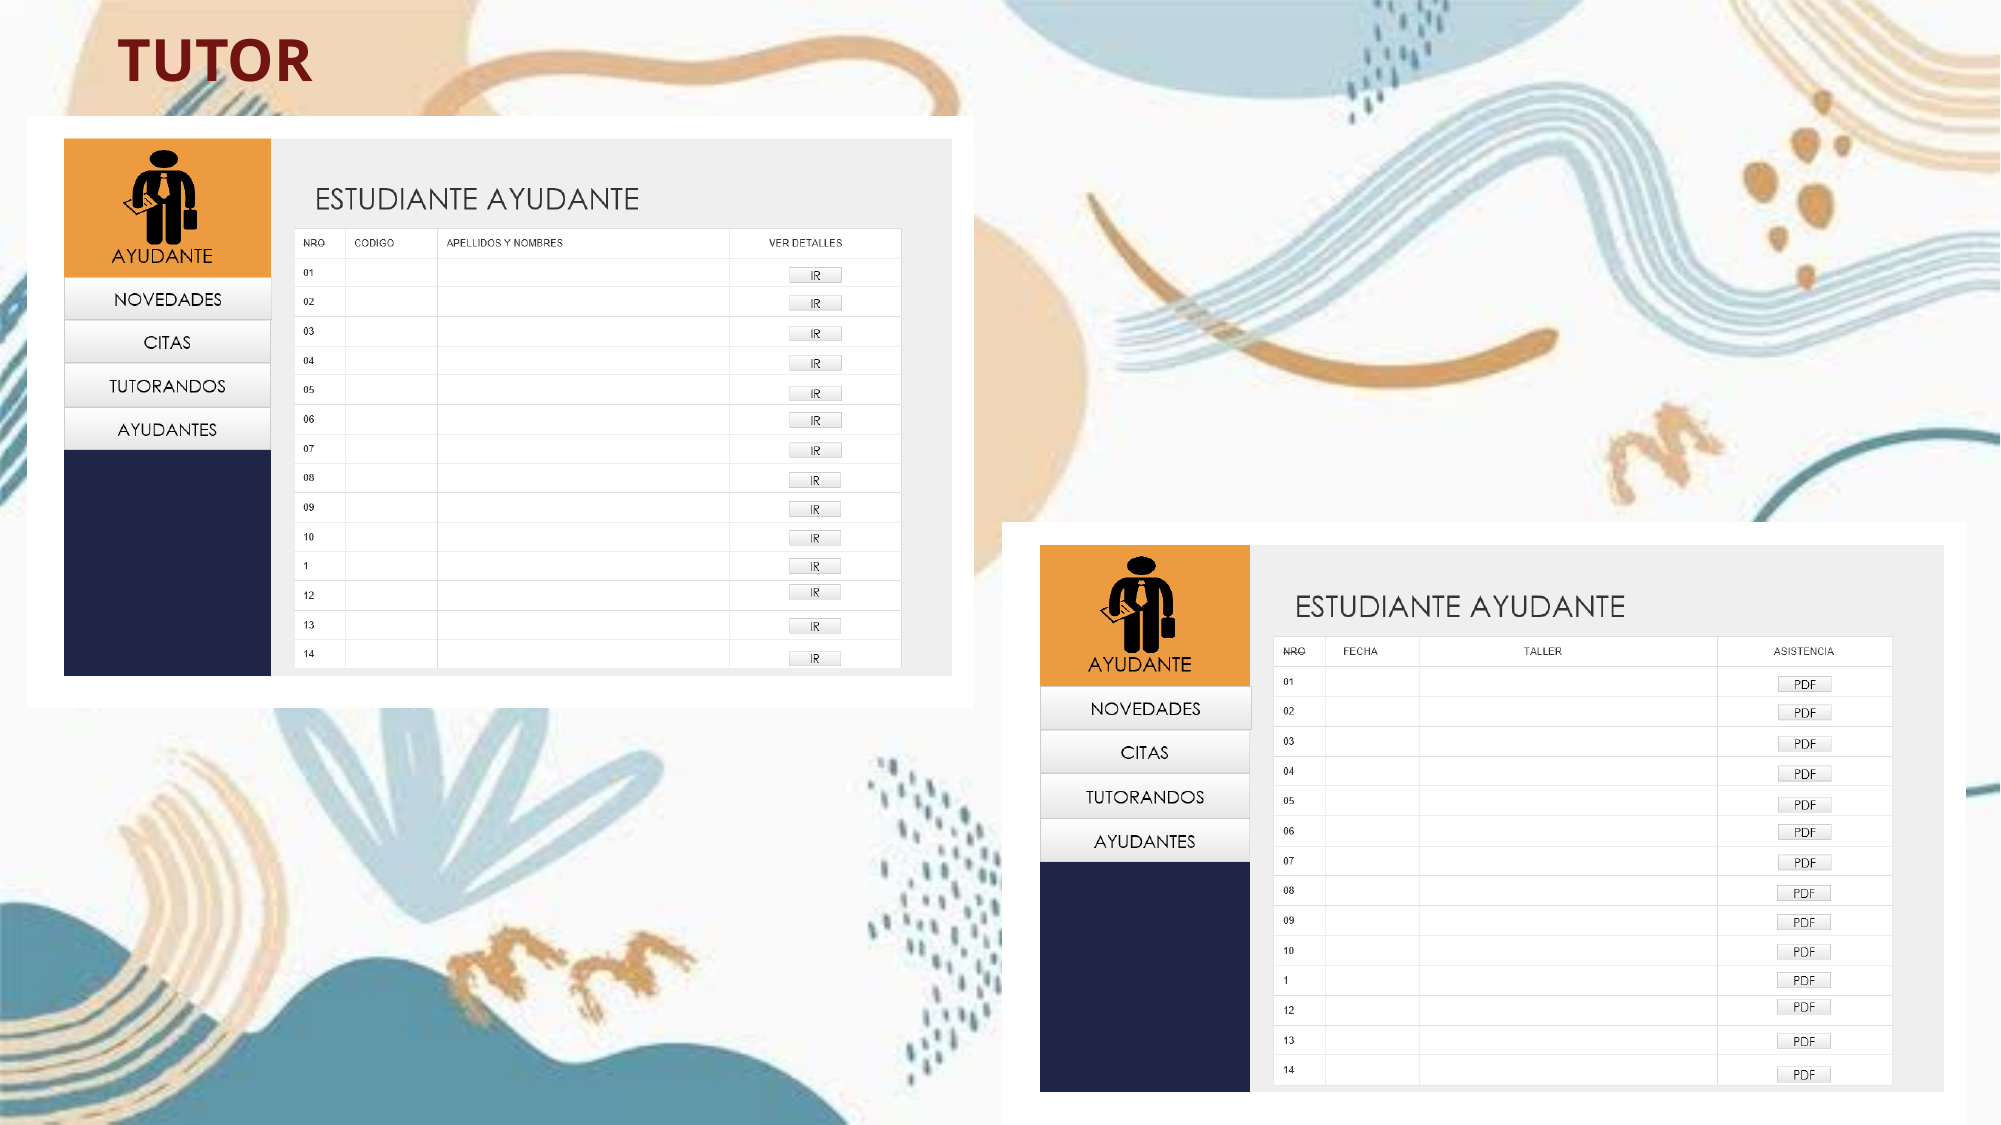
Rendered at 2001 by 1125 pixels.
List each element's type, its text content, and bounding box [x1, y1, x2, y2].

picture [0, 0, 2001, 1125]
text_box TUTOR [102, 15, 336, 101]
